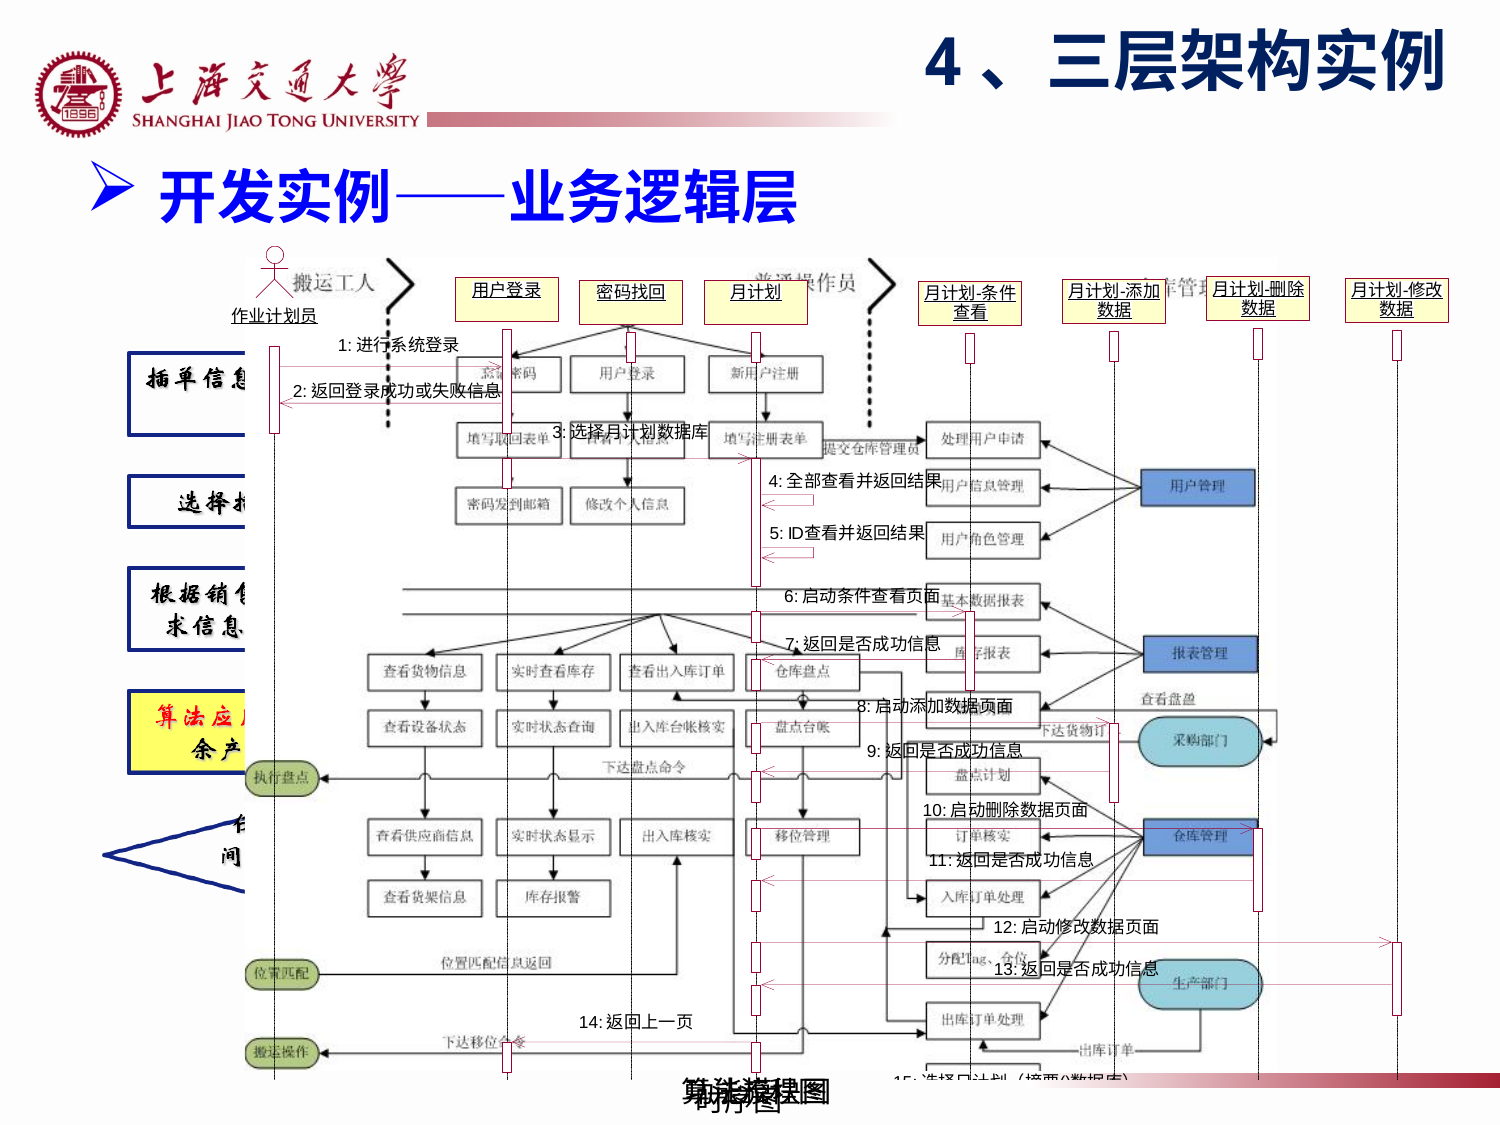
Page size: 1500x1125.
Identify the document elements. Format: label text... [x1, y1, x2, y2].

title 4、三层架构实例 [0, 12, 1459, 126]
text_box 功能模块图 [670, 1089, 680, 1117]
text_box 算法流程图 [666, 1089, 670, 1117]
text_box 时序图 [680, 1089, 798, 1125]
text_box 功能模块图 [798, 1089, 847, 1117]
picture [0, 0, 1500, 1125]
